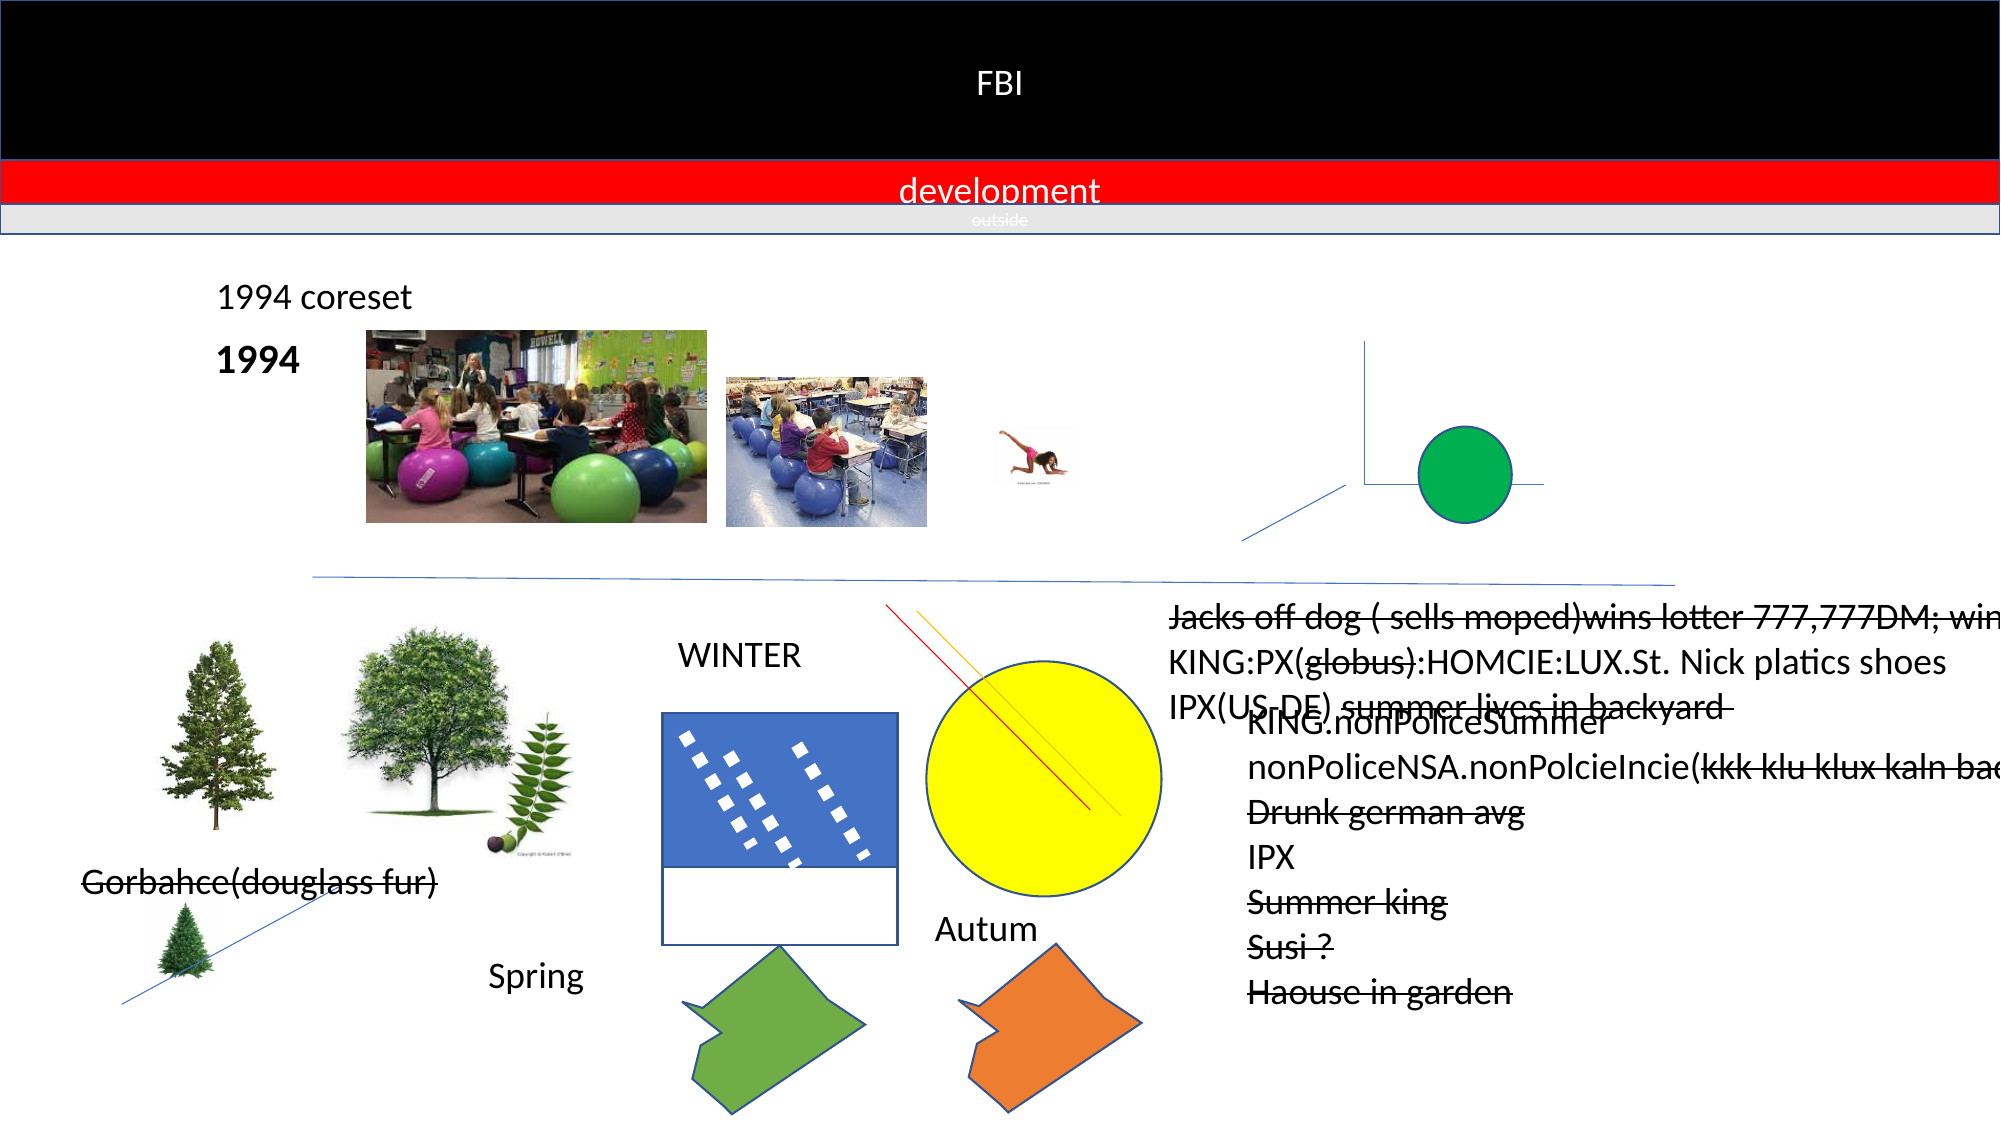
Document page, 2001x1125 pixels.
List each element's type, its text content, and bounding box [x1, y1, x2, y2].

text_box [796, 744, 866, 858]
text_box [312, 576, 1675, 586]
text_box [661, 868, 899, 946]
text_box [931, 689, 1163, 898]
text_box 1994 [200, 324, 316, 390]
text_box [121, 887, 339, 1005]
text_box FBI [0, 0, 2000, 159]
picture [338, 623, 574, 859]
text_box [885, 604, 1091, 811]
text_box development [0, 159, 2000, 203]
text_box Spring [473, 943, 600, 1004]
text_box [957, 942, 1144, 1114]
picture [725, 377, 927, 528]
text_box [1417, 425, 1513, 484]
text_box [661, 712, 899, 868]
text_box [728, 753, 797, 867]
text_box Autum [920, 896, 1054, 957]
text_box 1994 coreset [201, 264, 428, 325]
picture [121, 638, 315, 832]
text_box outside [0, 203, 2000, 235]
text_box WINTER [663, 622, 817, 683]
text_box [1418, 485, 1512, 524]
text_box Jacks off dog ( sells moped)wins lotter 777,777DM; winter spintg KING:PX(globus):HOMCIE:LUX.St. Nick platics shoes IPX(US-DE) summer lives in backyard [1153, 584, 2000, 735]
picture [366, 330, 707, 523]
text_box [916, 610, 1122, 817]
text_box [683, 733, 753, 847]
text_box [1241, 484, 1346, 542]
text_box KING.nonPoliceSummer nonPoliceNSA.nonPolcieIncie(kkk klu klux kaln backersfield) Drunk german avg IPX Summer king Susi ? Haouse in garden [1232, 735, 2000, 1020]
text_box Gorbahce(douglass fur) [66, 849, 454, 910]
picture [993, 426, 1074, 485]
text_box [681, 944, 868, 1116]
